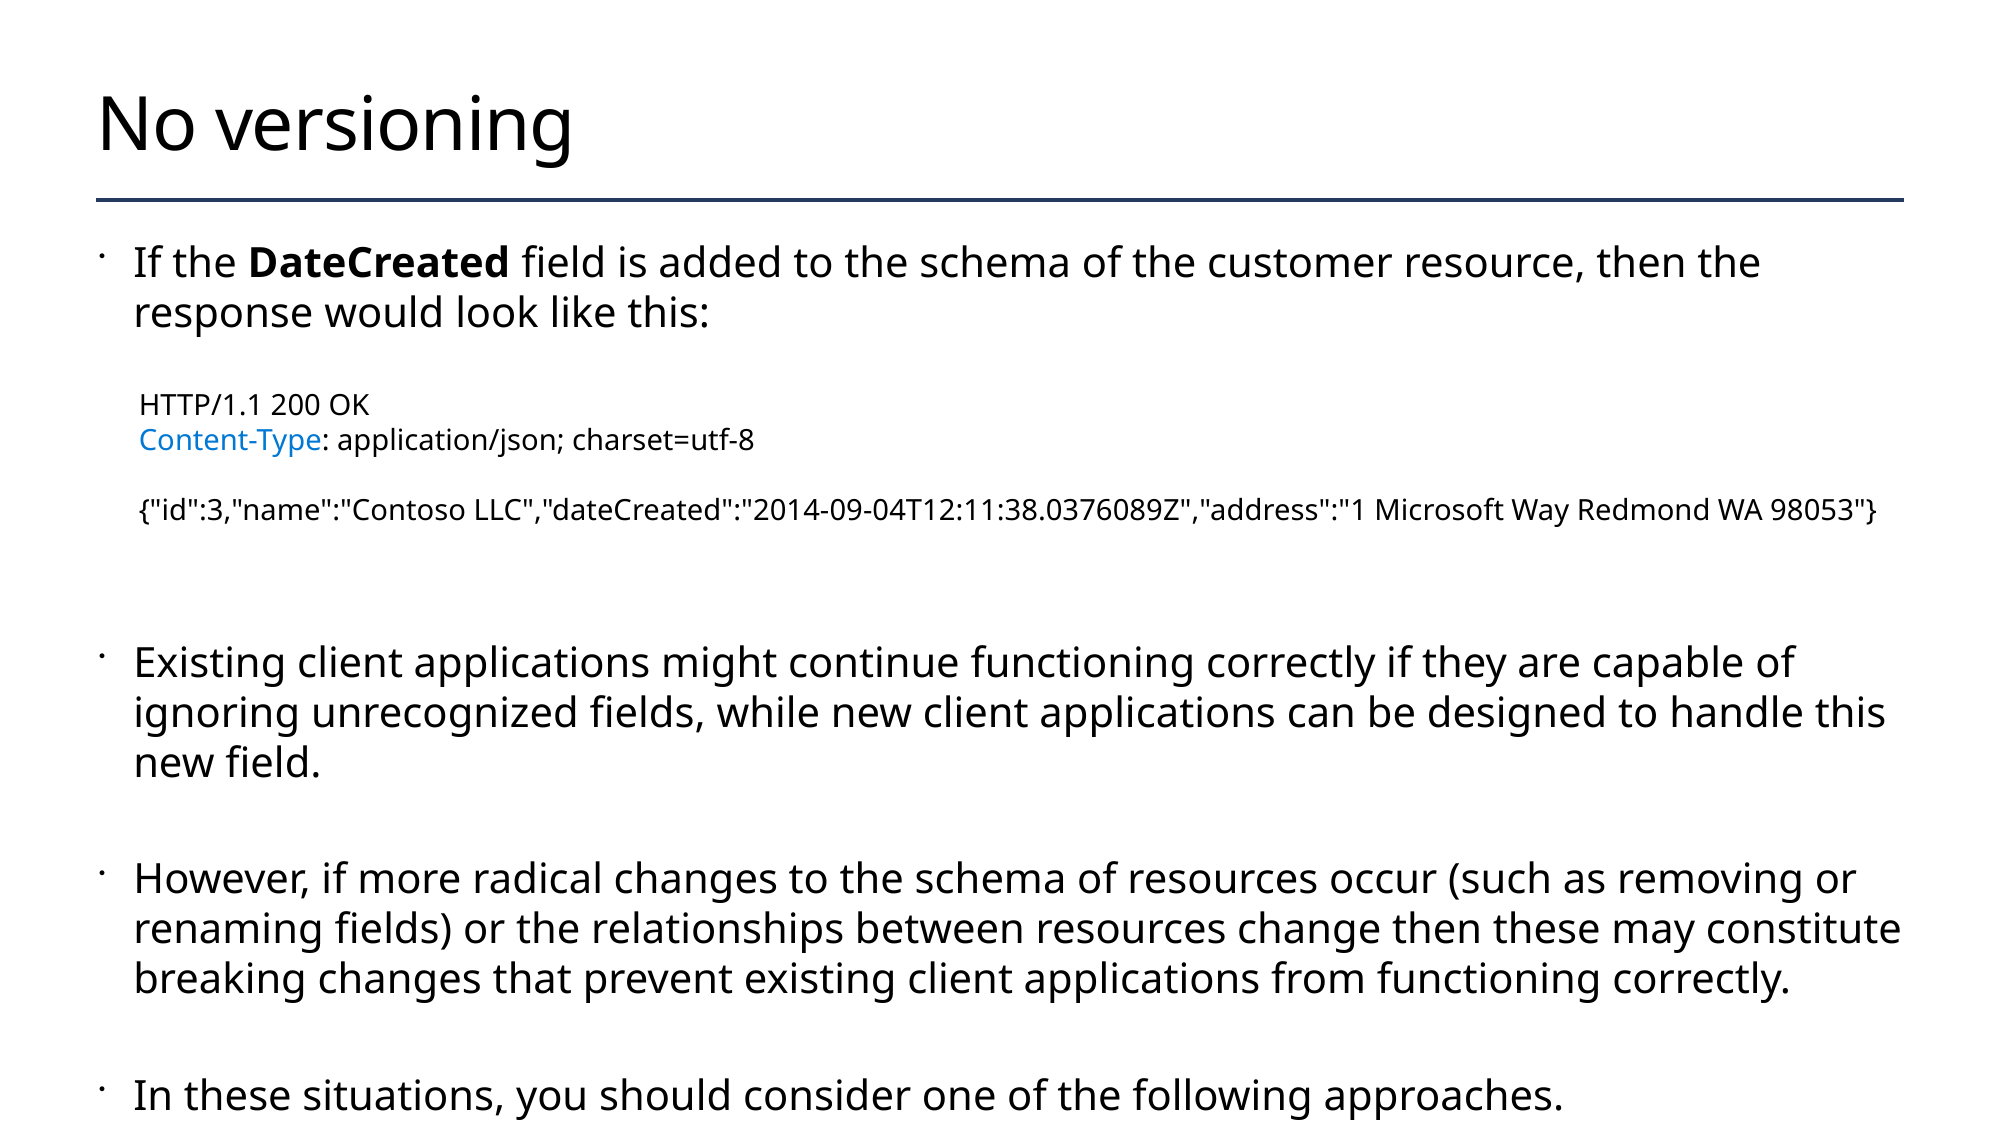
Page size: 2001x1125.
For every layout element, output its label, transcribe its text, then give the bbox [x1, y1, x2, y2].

text_box HTTP/1.1 200 OK Content-Type: application/json; charset=utf-8 {"id":3,"name":"Contoso LLC","dateCreated":"2014-09-04T12:11:38.0376089Z","address":"1 Microsoft Way Redmond WA 98053"} [123, 378, 2000, 534]
title No versioning [96, 75, 1904, 166]
list If the DateCreated field is added to the schema of the customer resource, then the response would look like this: Existing client applications might continue functioning correctly if they are capable of ignoring unrecognized fields, while new client applications can be designed to handle this new field. However, if more radical changes to the schema of resources occur (such as removing or renaming fields) or the relationships between resources change then these may constitute breaking changes that prevent existing client applications from functioning correctly. In these situations, you should consider one of the following approaches. [95, 235, 1904, 1094]
